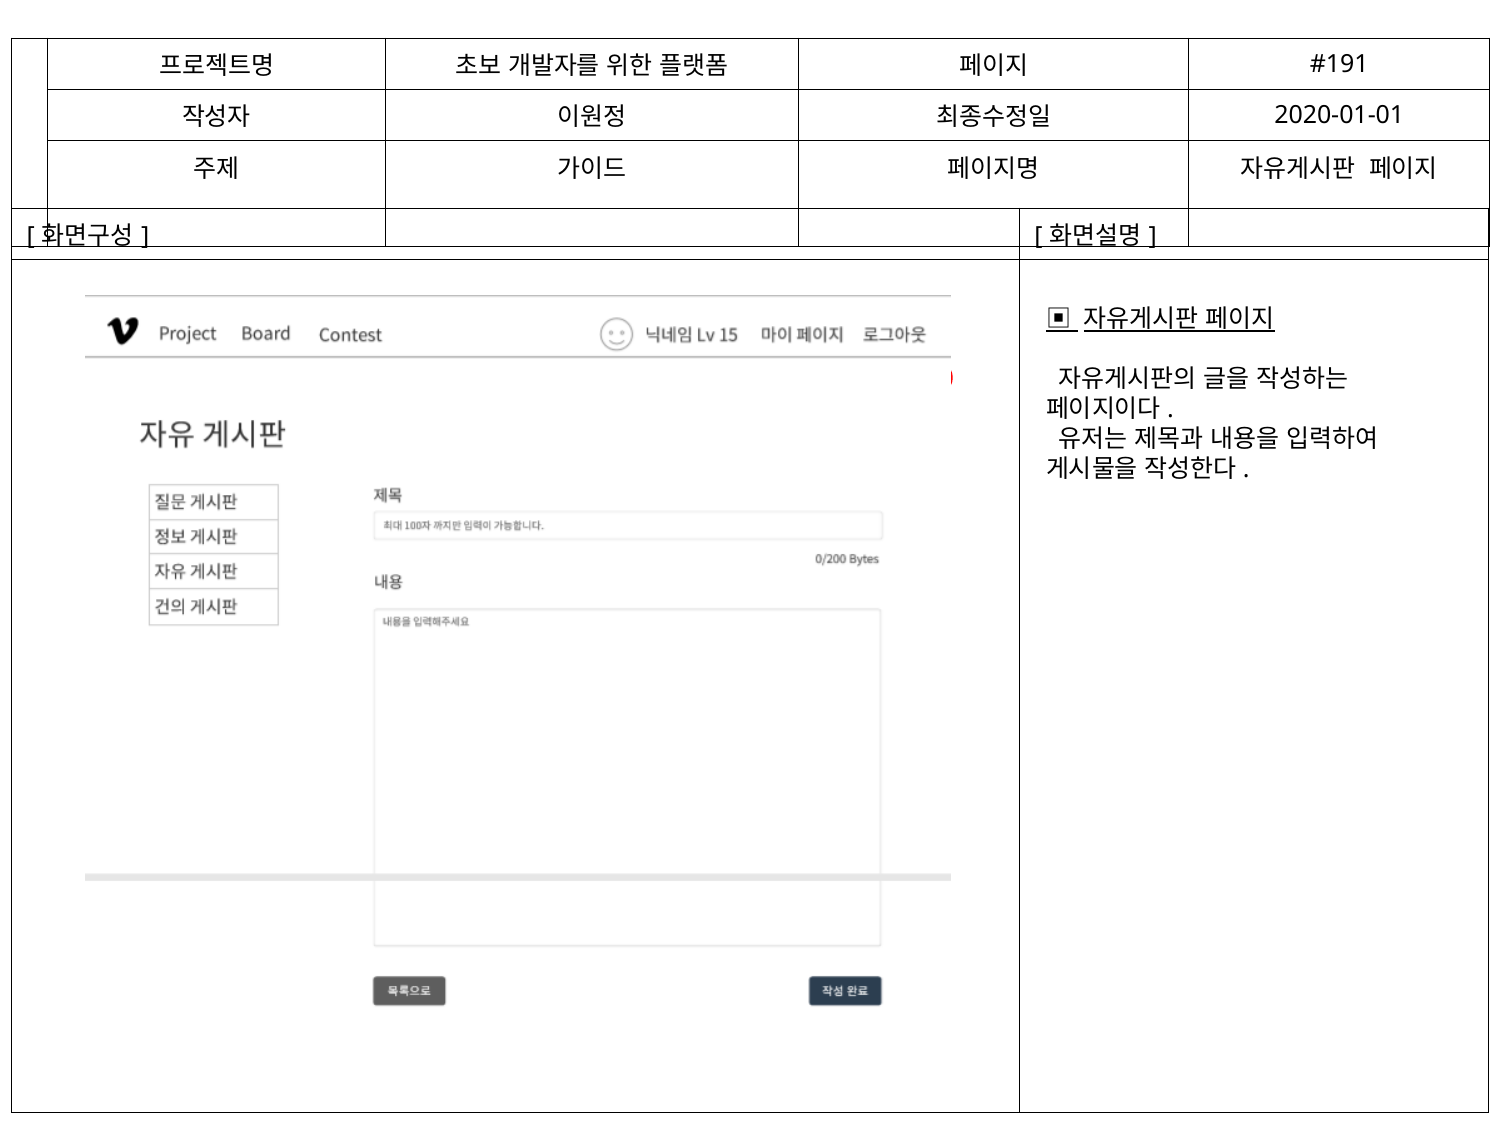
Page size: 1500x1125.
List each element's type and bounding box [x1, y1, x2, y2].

table_cell [1189, 90, 1489, 140]
table_cell [1189, 141, 1489, 208]
text_box [1031, 295, 1477, 490]
table_cell [799, 141, 1188, 208]
picture [85, 295, 952, 1010]
table_cell [1020, 260, 1488, 1112]
table_header [1020, 209, 1488, 259]
table_header [799, 39, 1188, 89]
table_header [386, 39, 798, 89]
table_header [1189, 39, 1489, 89]
table_header [48, 39, 385, 89]
table_header [12, 39, 47, 208]
table_cell [48, 90, 385, 140]
table_cell [386, 90, 798, 140]
table_header [12, 209, 1019, 259]
table_cell [799, 90, 1188, 140]
table_cell [48, 141, 385, 208]
table_cell [12, 260, 1019, 1112]
table_cell [386, 141, 798, 208]
